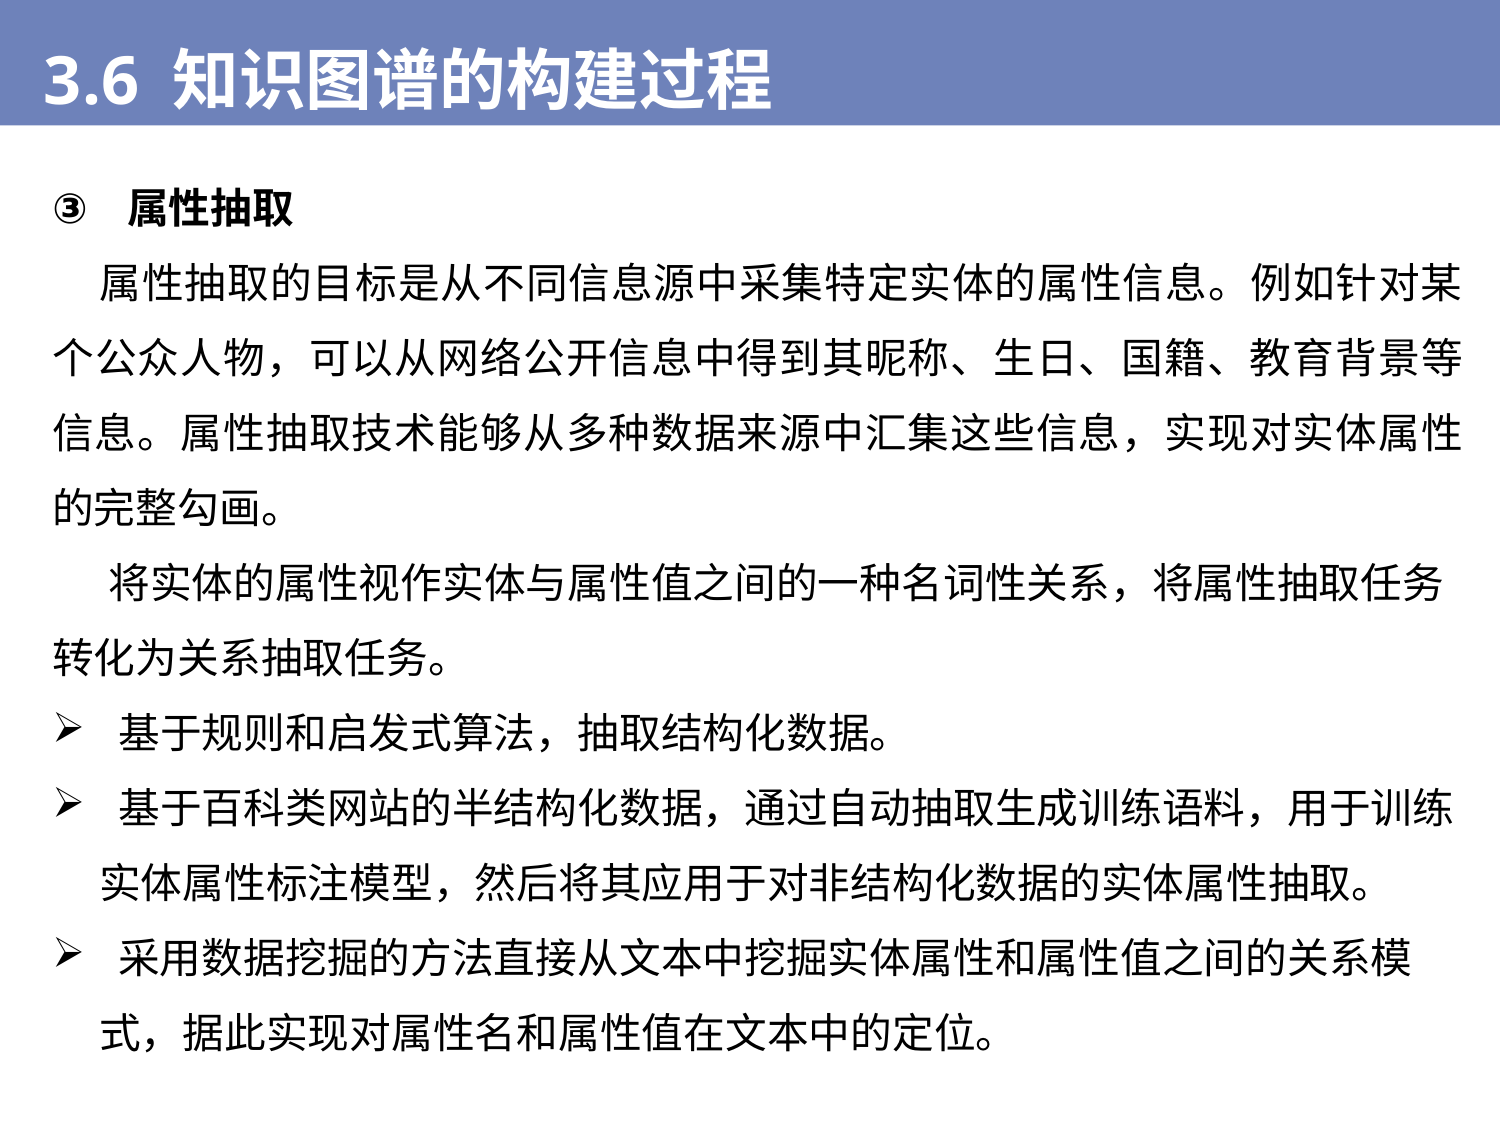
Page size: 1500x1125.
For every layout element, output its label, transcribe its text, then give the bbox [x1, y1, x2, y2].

text_box 3.6 知识图谱的构建过程 [0, 0, 1500, 126]
text_box 属性抽取 属性抽取的目标是从不同信息源中采集特定实体的属性信息。例如针对某个公众人物，可以从网络公开信息中得到其昵称、生日、国籍、教育背景等信息。属性抽取技术能够从多种数据来源中汇集这些信息，实现对实体属性的完整勾画。 将实体的属性视作实体与属性值之间的一种名词性关系，将属性抽取任务转化为关系抽取任务。 基于规则和启发式算法，抽取结构化数据。 基于百科类网站的半结构化数据，通过自动抽取生成训练语料，用于训练实体属性标注模型，然后将其应用于对非结构化数据的实体属性抽取。 采用数据挖掘的方法直接从文本中挖掘实体属性和属性值之间的关系模式，据此实现对属性名和属性值在文本中的定位。 [37, 149, 1478, 1065]
